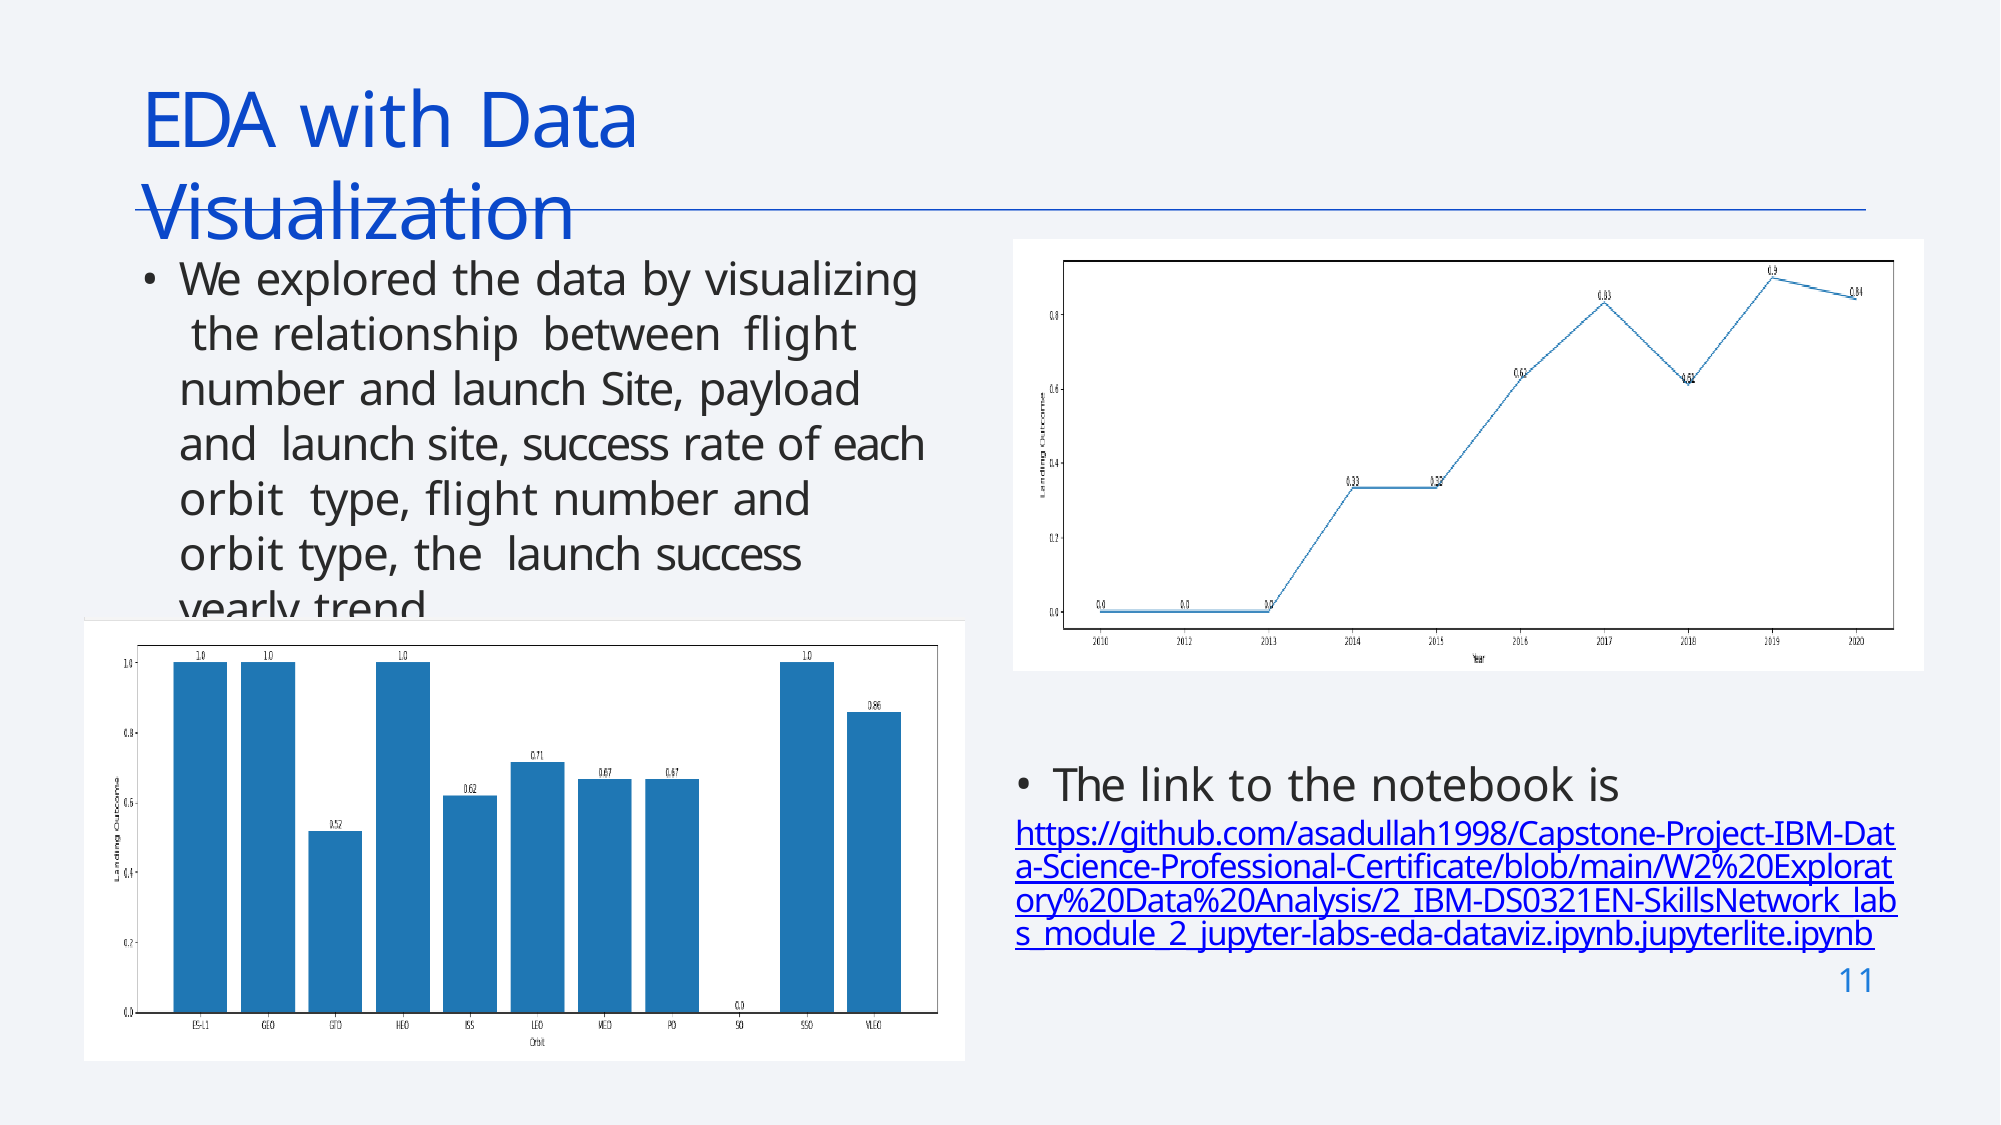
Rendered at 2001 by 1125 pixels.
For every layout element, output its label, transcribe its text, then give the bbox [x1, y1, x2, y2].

text_box The link to the notebook is https://github.com/asadullah1998/Capstone-Project-IBM-Data-Science-Professional-Certificate/blob/main/W2%20Exploratory%20Data%20Analysis/2_IBM-DS0321EN-SkillsNetwork_labs_module_2_jupyter-labs-eda-dataviz.ipynb.jupyterlite.ipynb 11 [1013, 753, 1950, 900]
text_box We explored the data by visualizing the relationship between flight number and launch Site, payload and launch site, success rate of each orbit type, flight number and orbit type, the launch success yearly trend. [139, 259, 929, 615]
title EDA with Data Visualization [139, 68, 1063, 259]
picture [0, 0, 2000, 1125]
